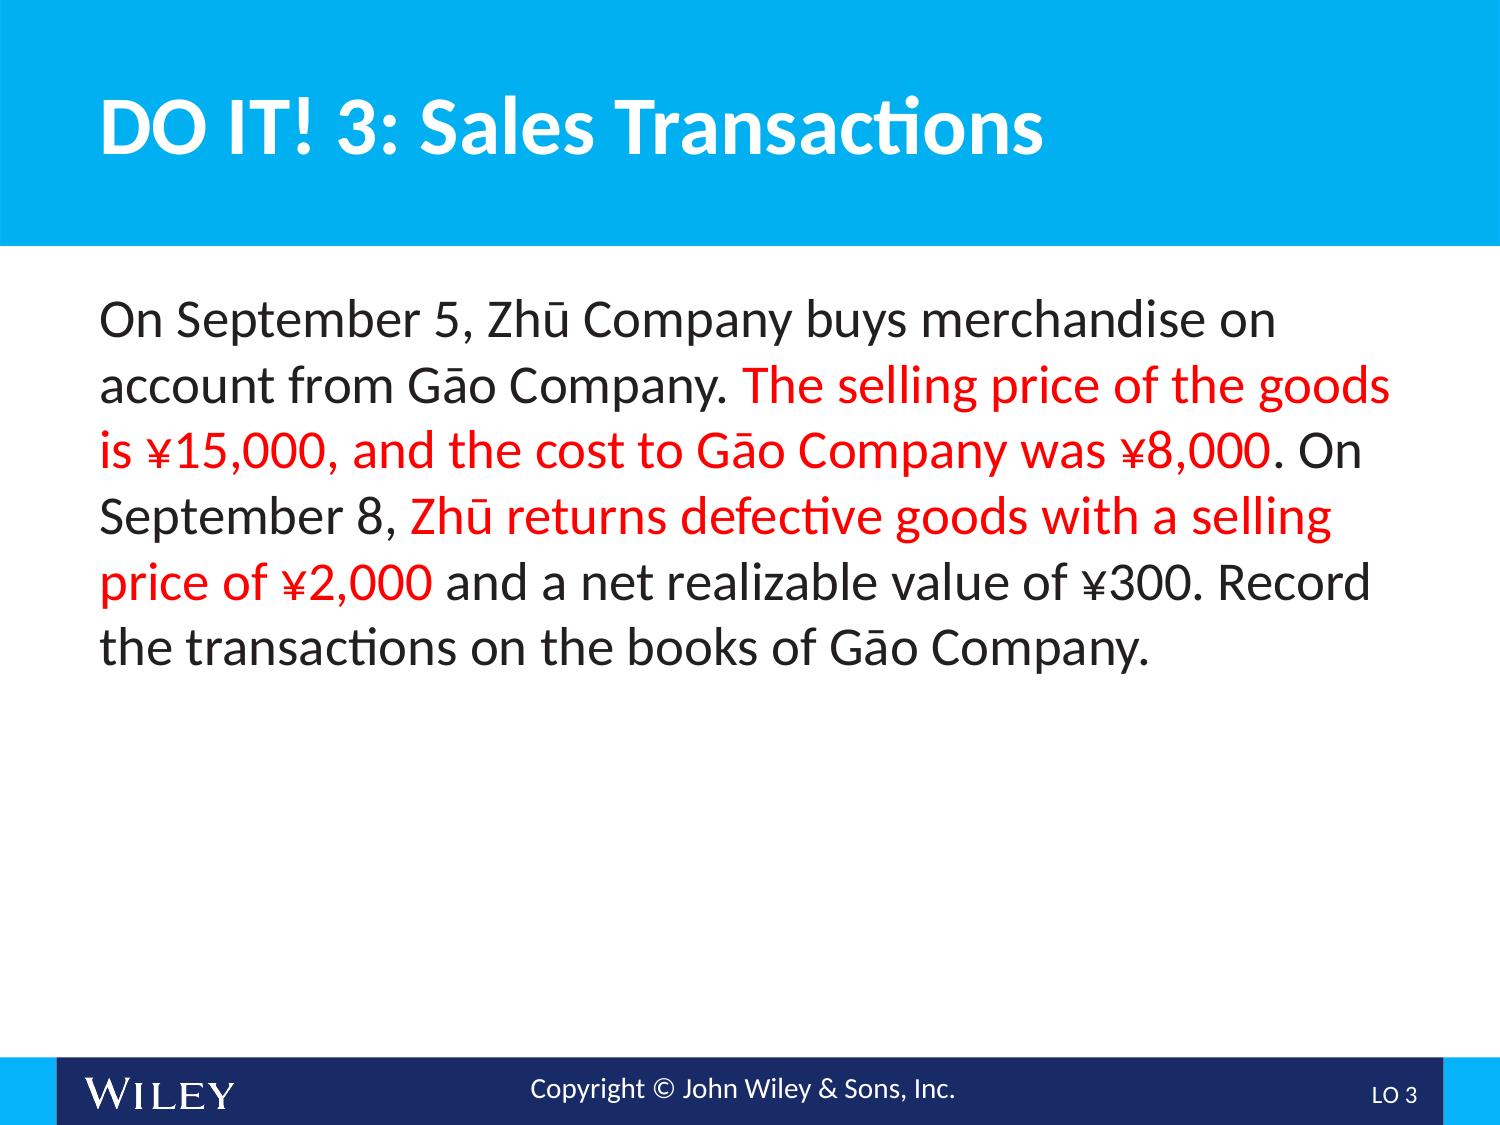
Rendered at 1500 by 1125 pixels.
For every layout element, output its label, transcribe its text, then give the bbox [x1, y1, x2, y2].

list L O 3 [1309, 1065, 1433, 1125]
list On September 5, Zhū Company buys merchandise on account from Gāo Company. The selling price of the goods is ¥15,000, and the cost to Gāo Company was ¥8,000. On September 8, Zhū returns defective goods with a selling price of ¥2,000 and a net realizable value of ¥300. Record the transactions on the books of Gāo Company. [84, 275, 1416, 707]
title DO IT! 3: Sales Transactions [84, 75, 1416, 215]
